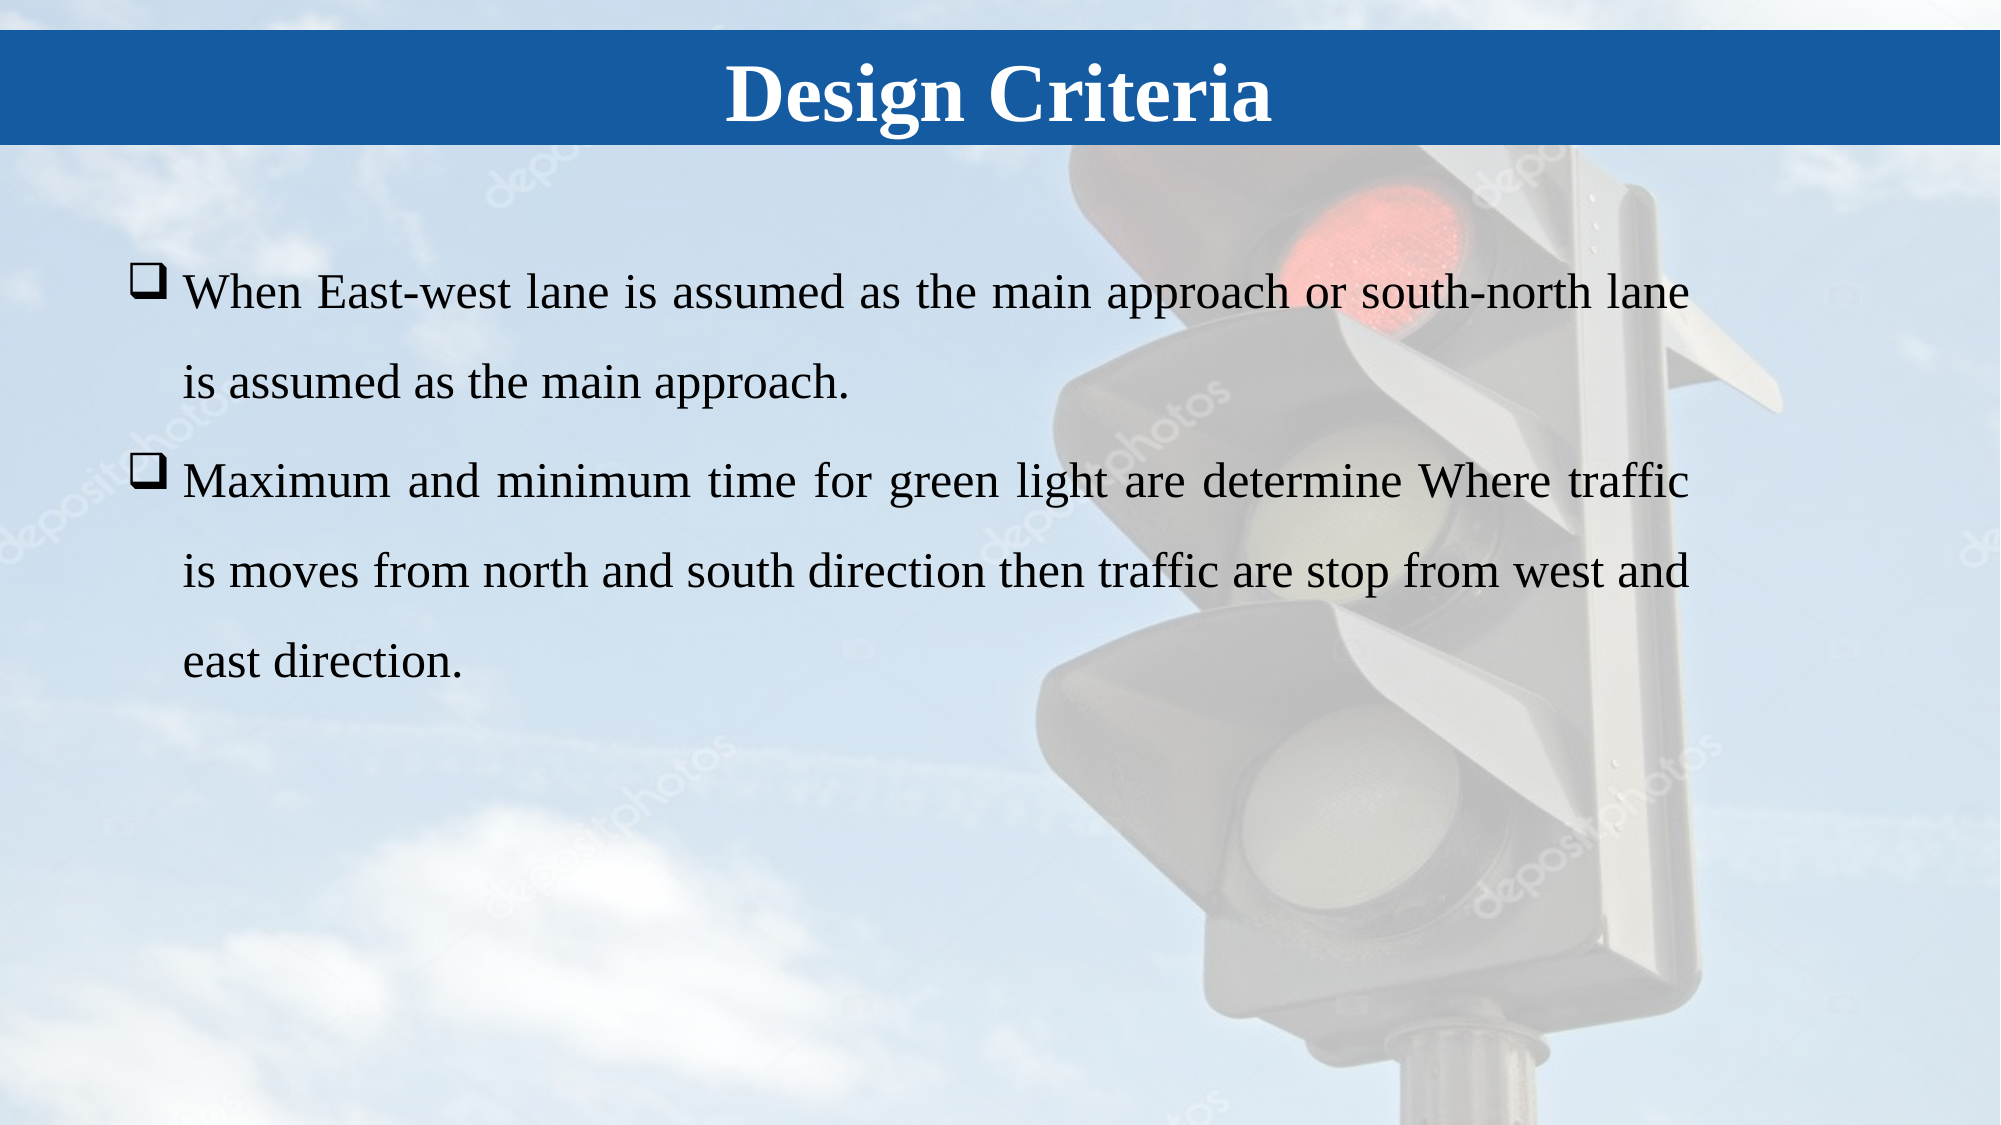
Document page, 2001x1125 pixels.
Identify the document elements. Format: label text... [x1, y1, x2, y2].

list When East-west lane is assumed as the main approach or south-north lane is assumed as the main approach. Maximum and minimum time for green light are determine Where traffic is moves from north and south direction then traffic are stop from west and east direction. [111, 220, 1707, 964]
text_box Design Criteria [0, 30, 2000, 145]
